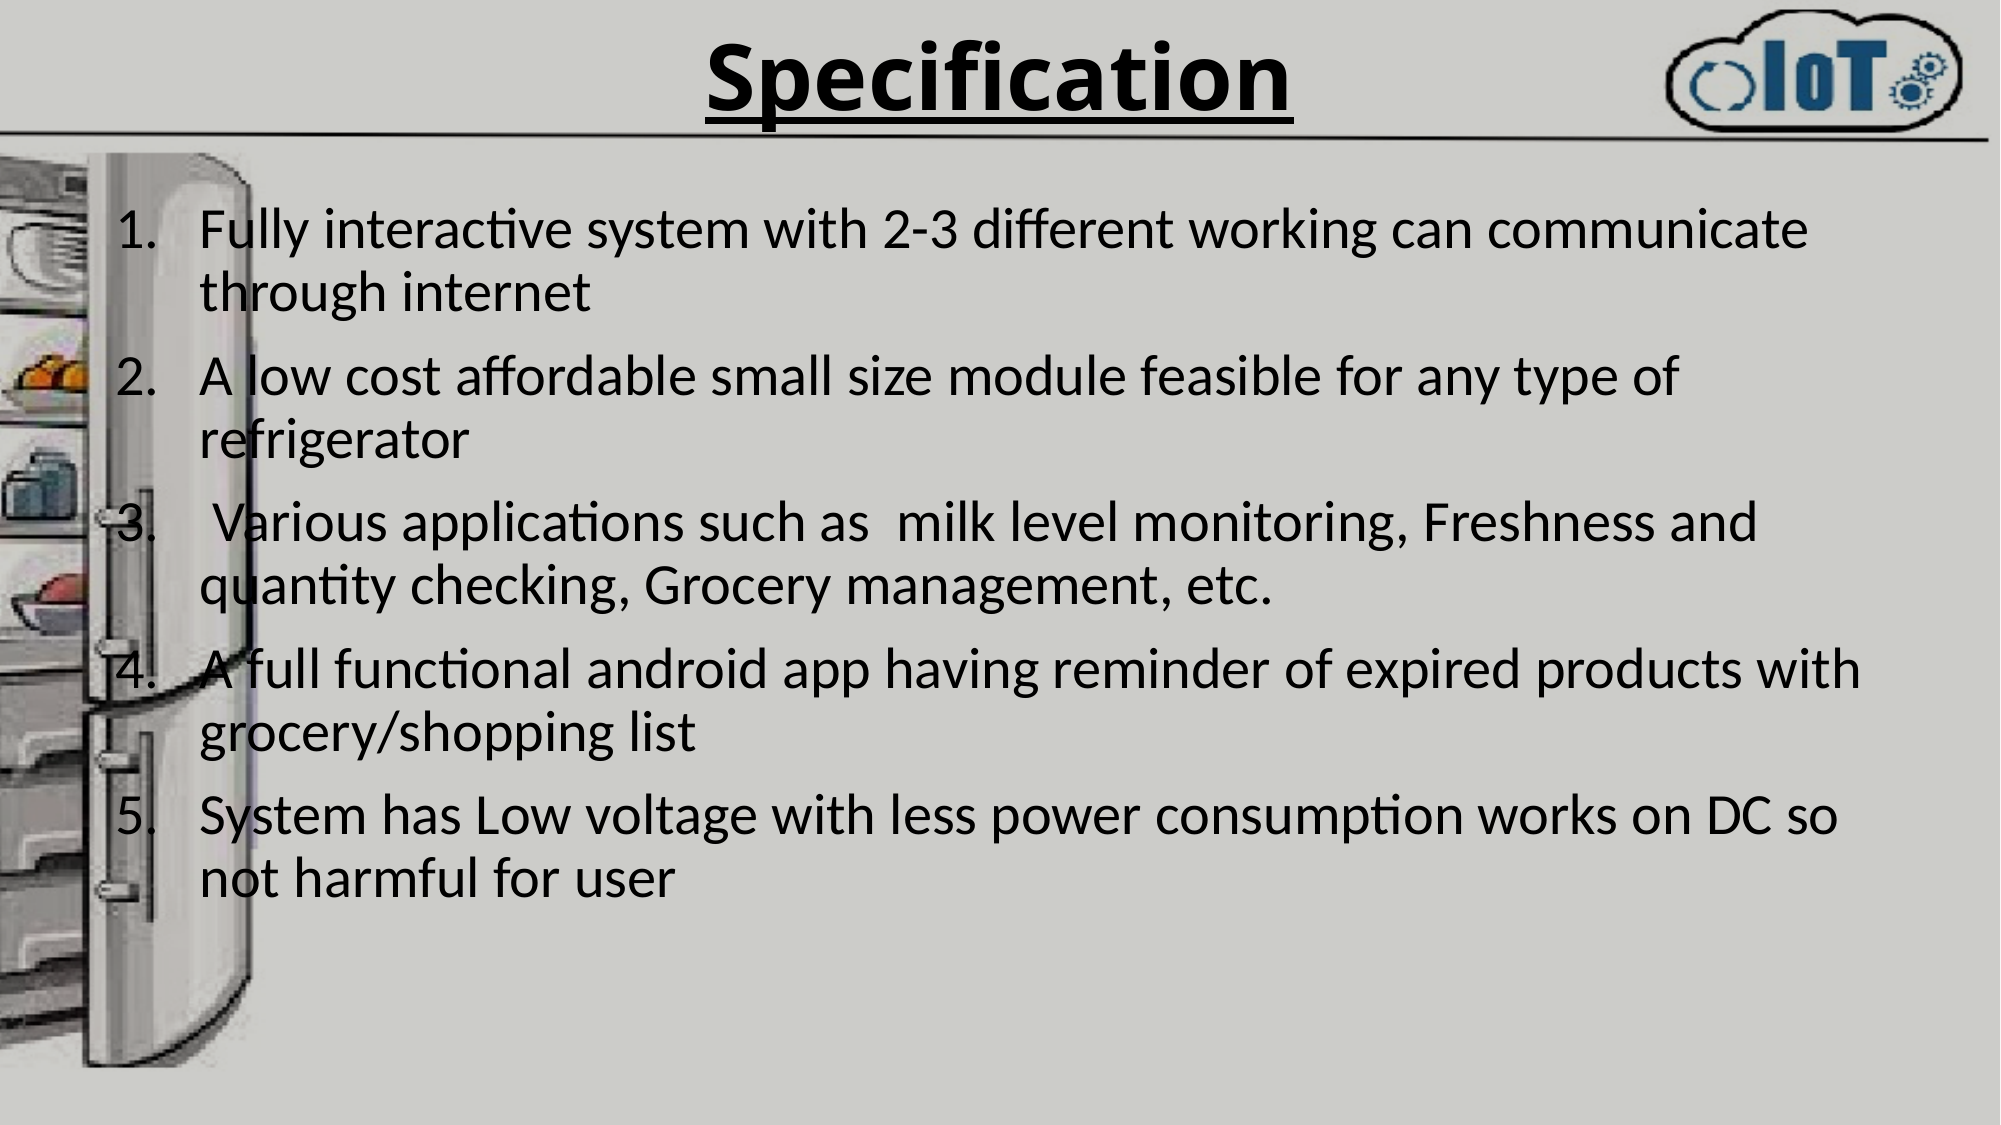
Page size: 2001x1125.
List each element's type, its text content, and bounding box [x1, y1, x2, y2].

picture [0, 0, 2001, 1125]
list Fully interactive system with 2-3 different working can communicate through internet A low cost affordable small size module feasible for any type of refrigerator Various applications such as milk level monitoring, Freshness and quantity checking, Grocery management, etc. A full functional android app having reminder of expired products with grocery/shopping list System has Low voltage with less power consumption works on DC so not harmful for user [100, 190, 1921, 1106]
title Specification [137, 19, 1863, 143]
